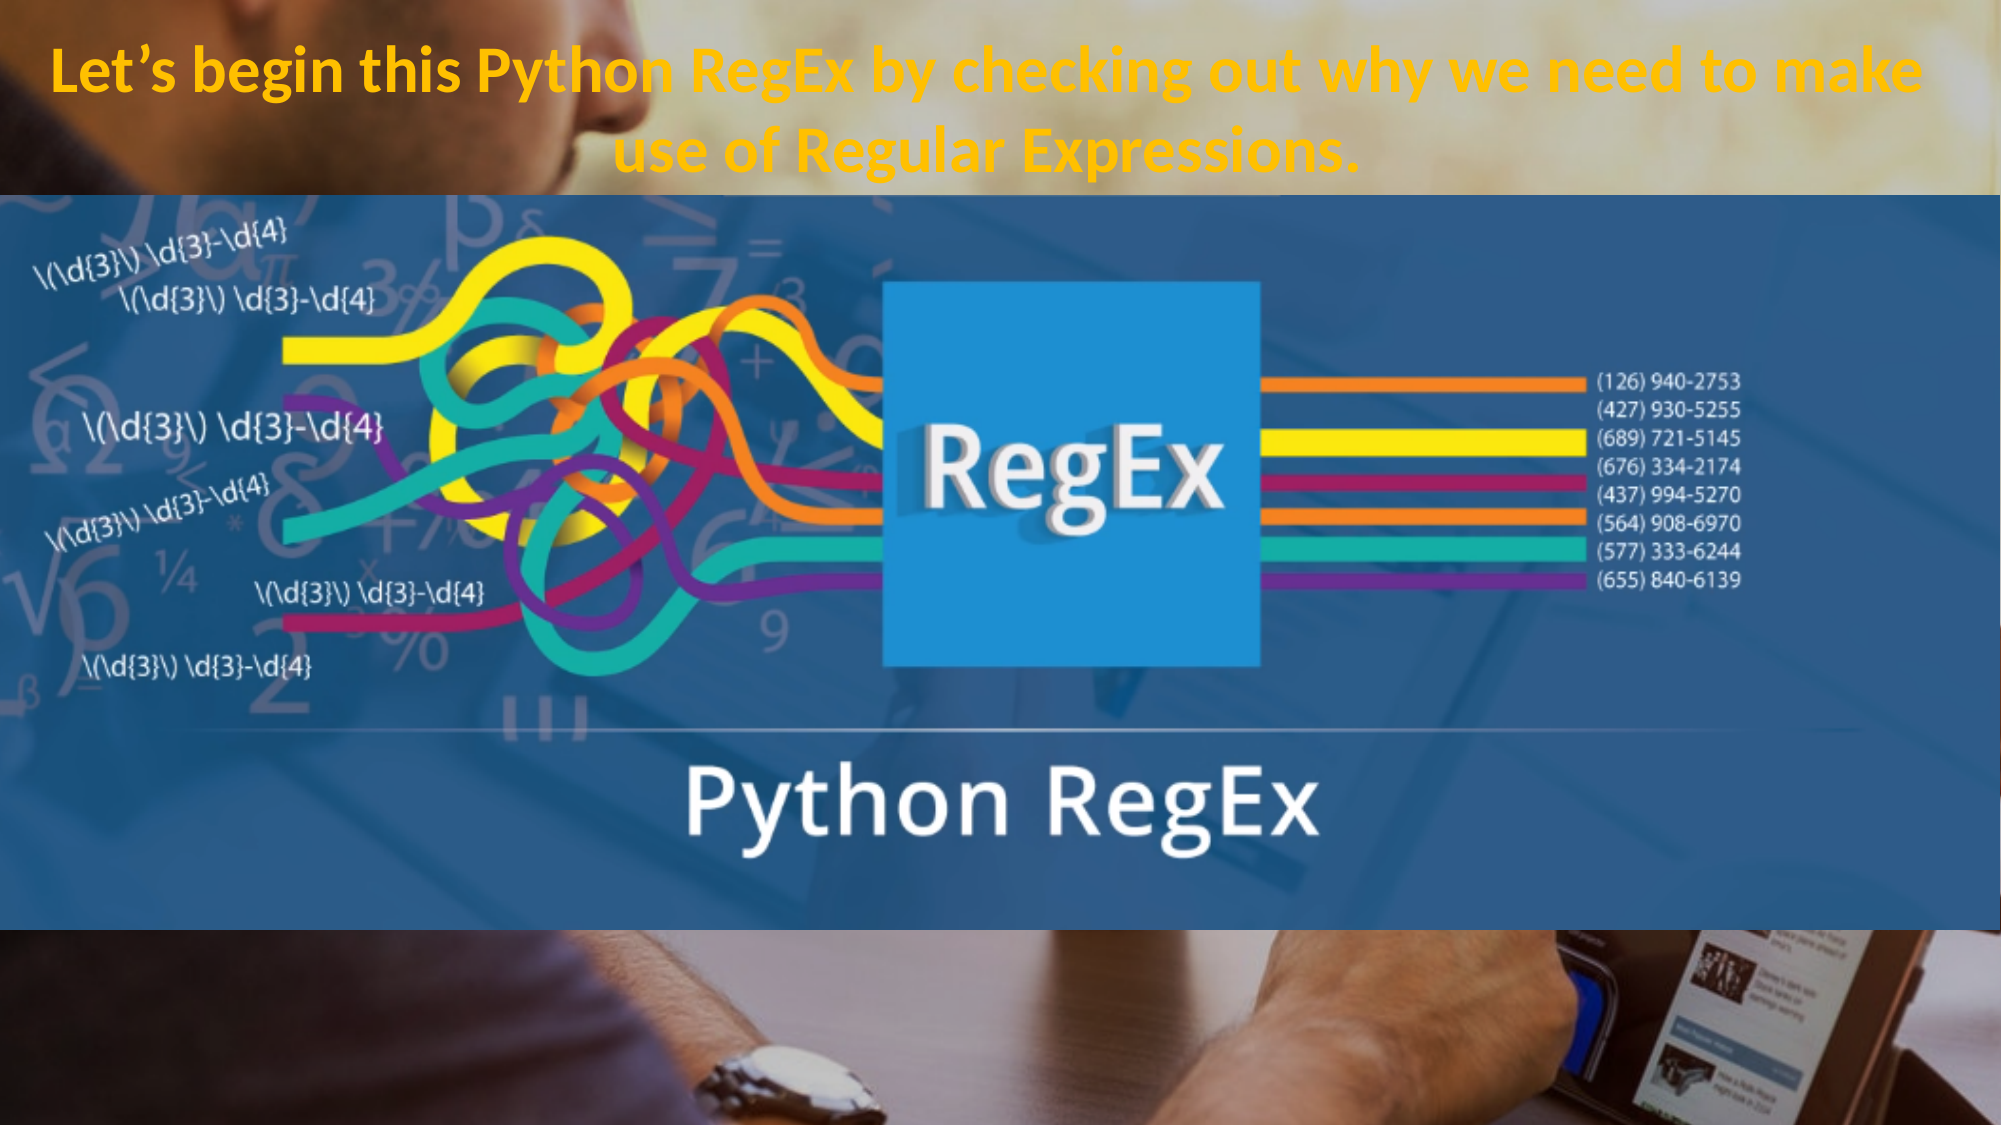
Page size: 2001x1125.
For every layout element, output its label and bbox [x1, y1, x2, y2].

text_box [0, 0, 2000, 1125]
